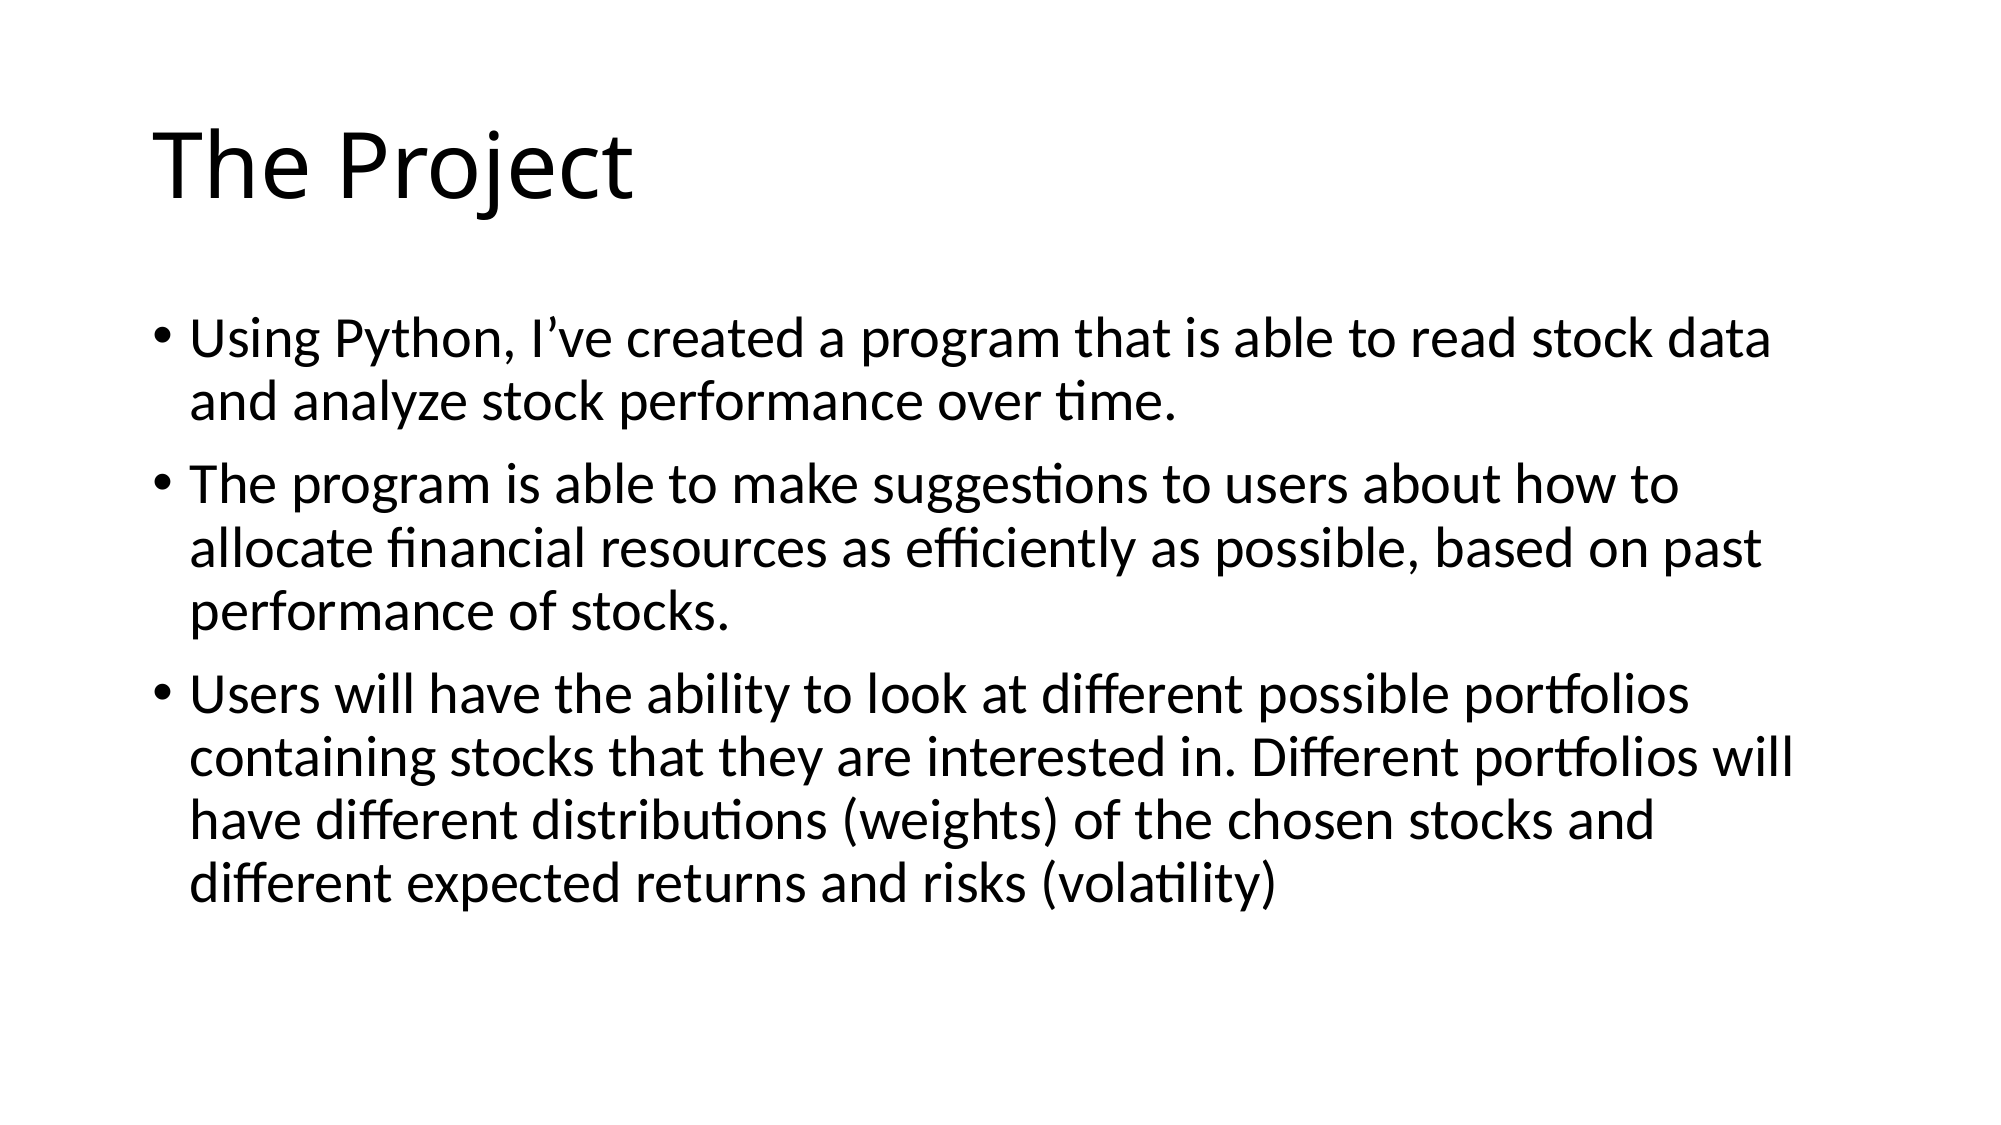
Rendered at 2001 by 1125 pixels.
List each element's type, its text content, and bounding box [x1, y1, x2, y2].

list Using Python, I’ve created a program that is able to read stock data and analyze stock performance over time. The program is able to make suggestions to users about how to allocate financial resources as efficiently as possible, based on past performance of stocks. Users will have the ability to look at different possible portfolios containing stocks that they are interested in. Different portfolios will have different distributions (weights) of the chosen stocks and different expected returns and risks (volatility) [137, 299, 1863, 1014]
title The Project [137, 59, 1863, 278]
